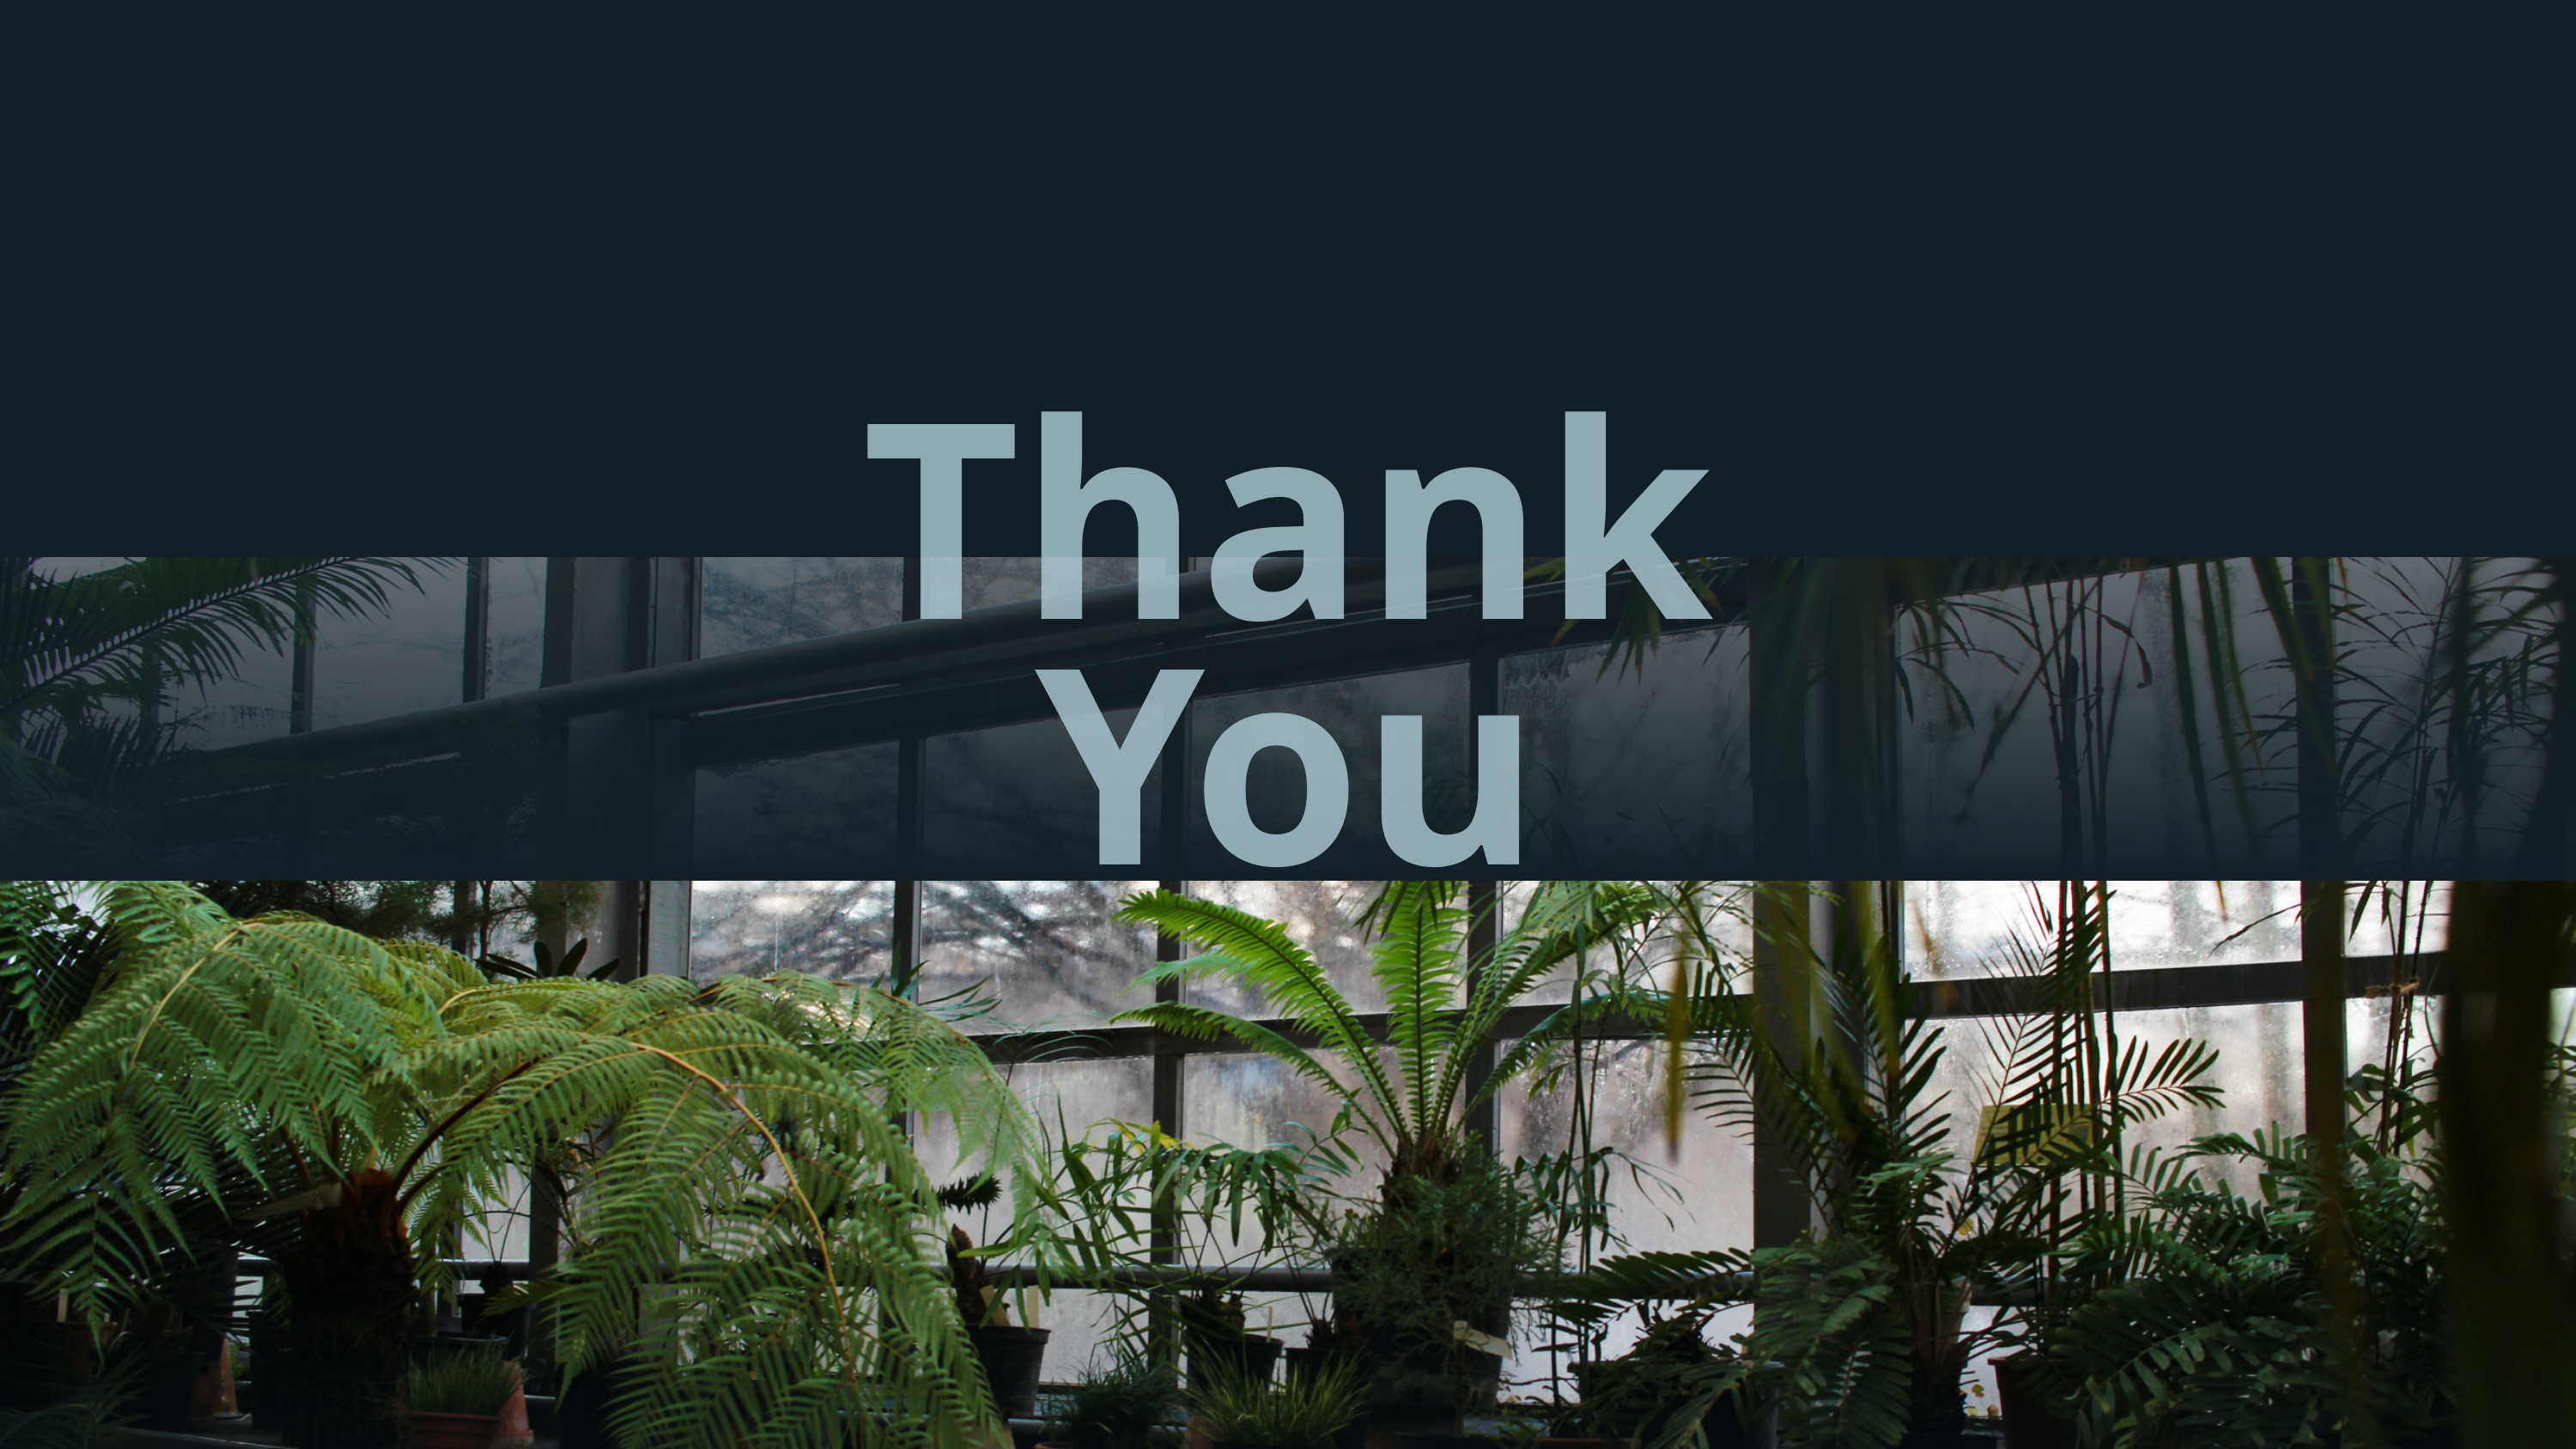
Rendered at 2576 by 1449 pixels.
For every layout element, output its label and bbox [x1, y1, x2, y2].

text_box [0, 1198, 2576, 1449]
text_box [0, 881, 2576, 1198]
text_box [0, 0, 2576, 881]
